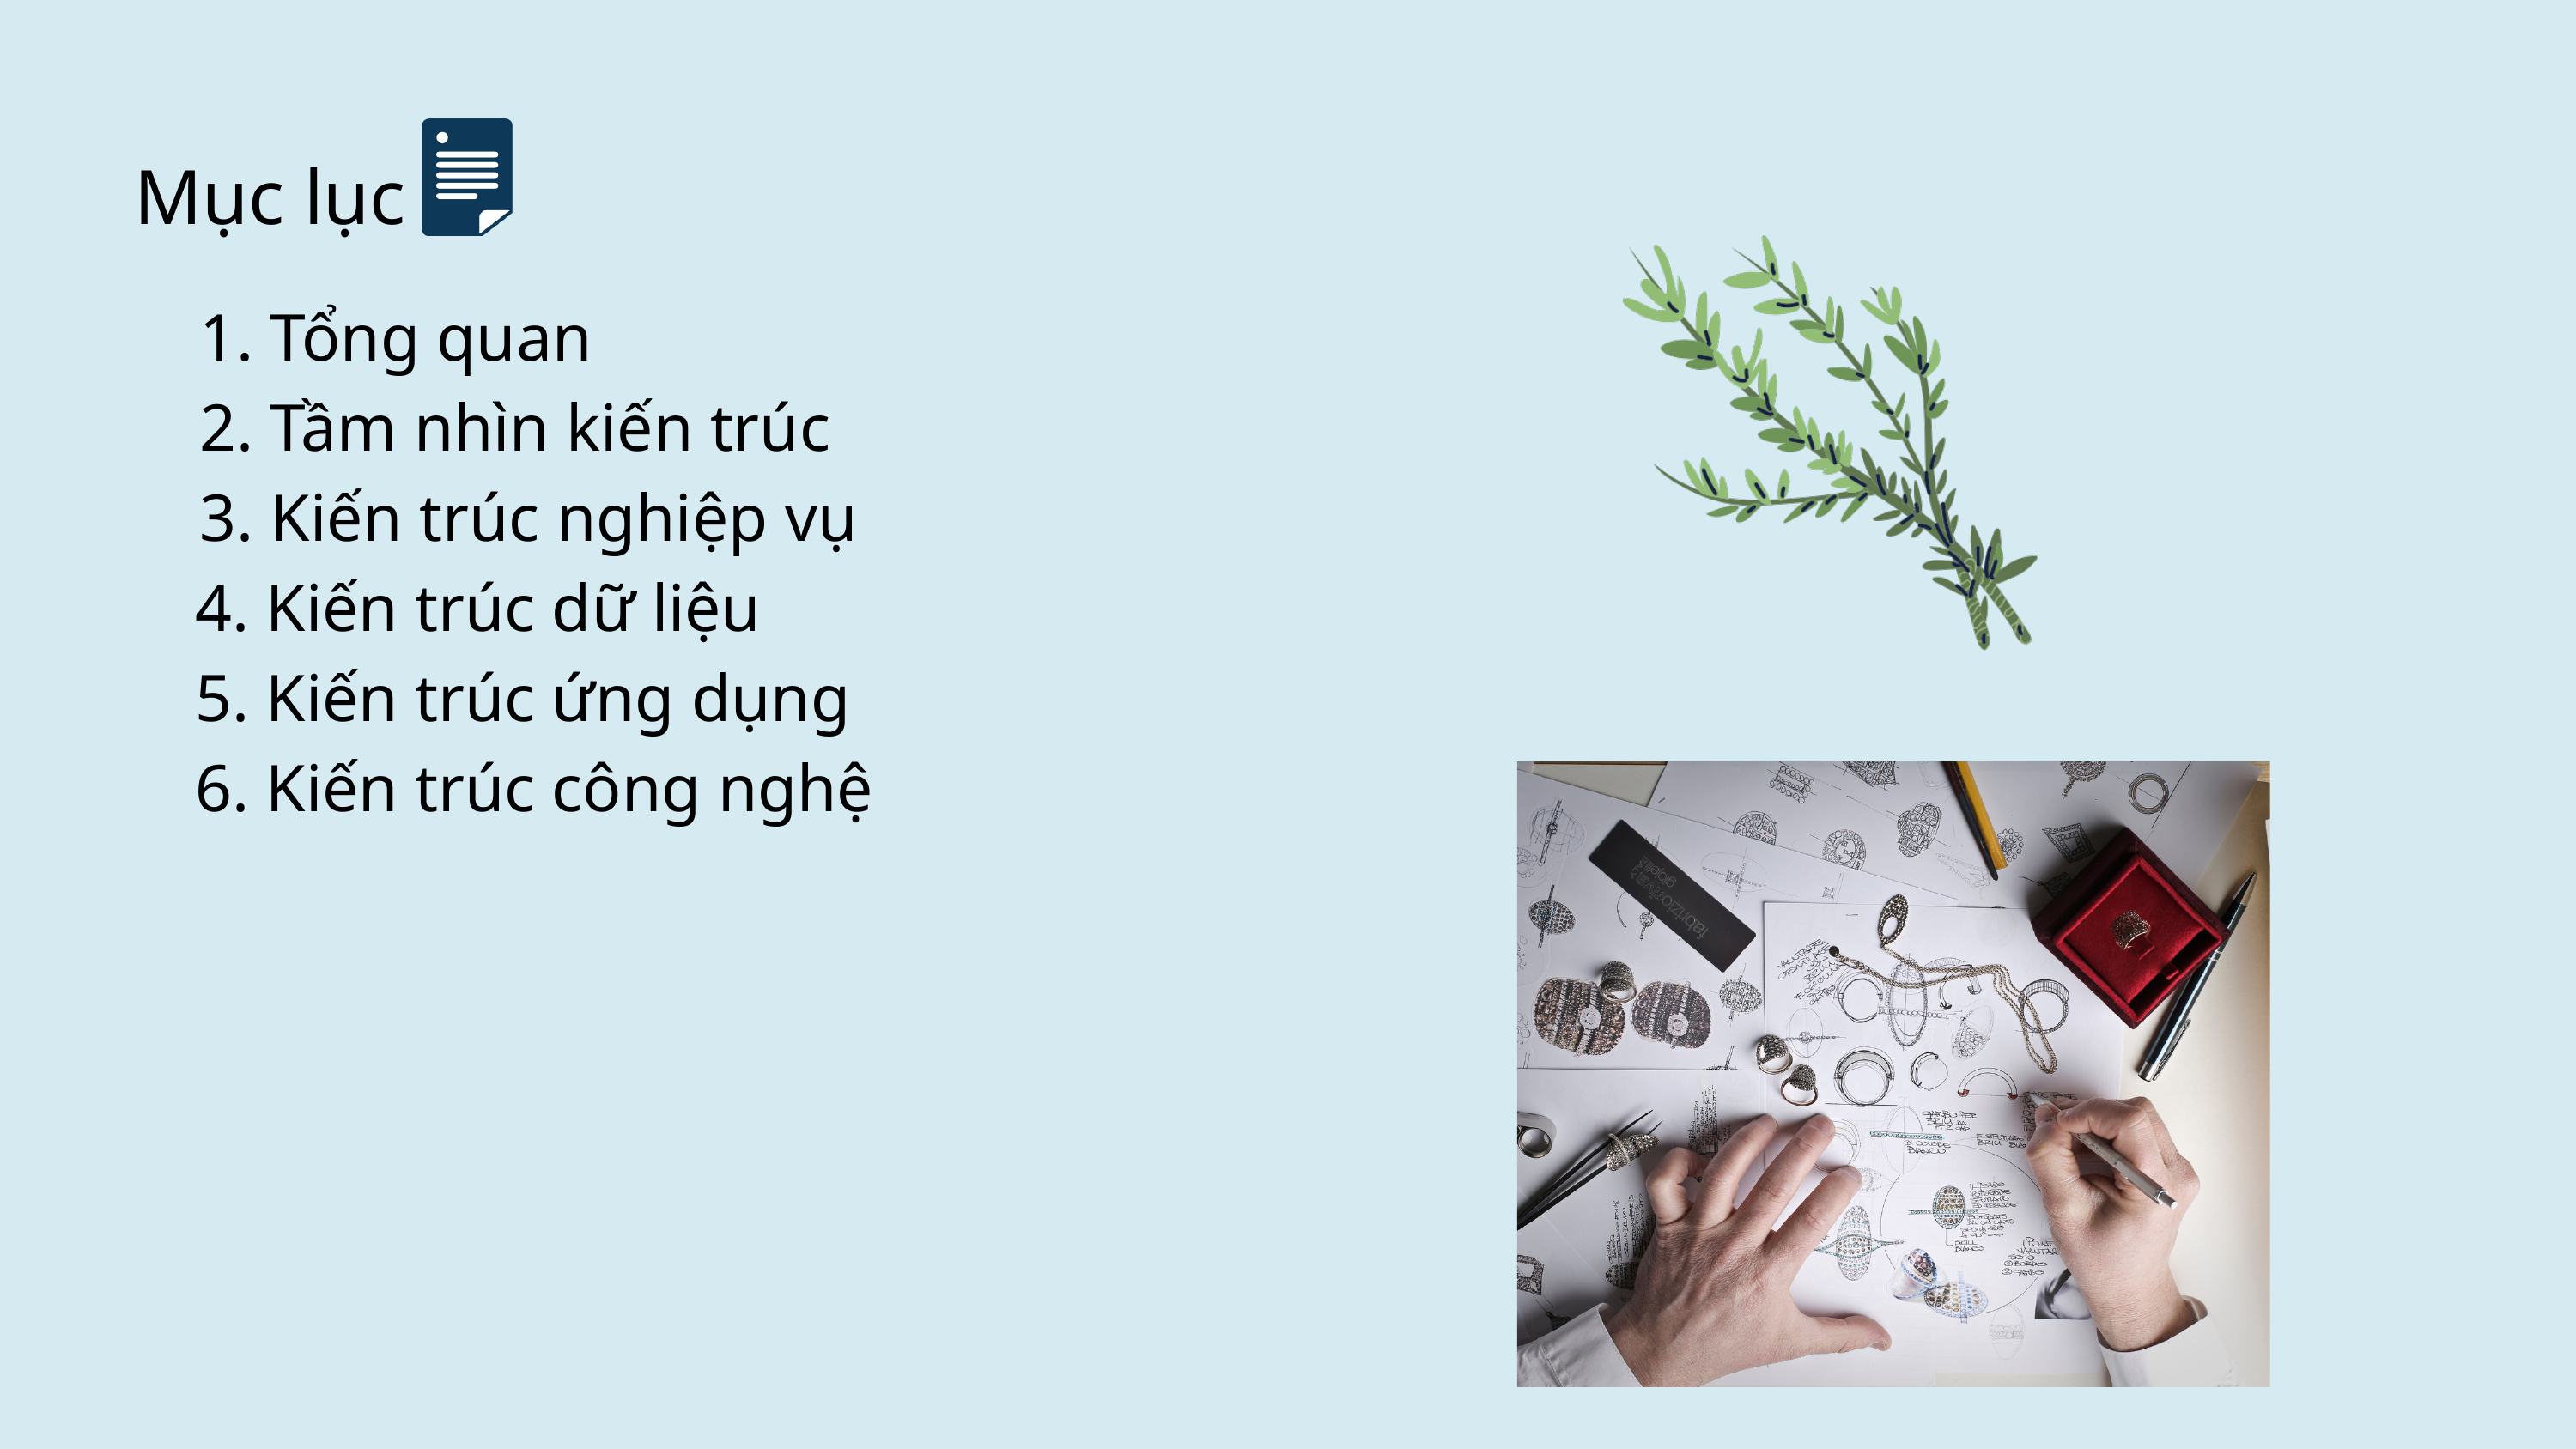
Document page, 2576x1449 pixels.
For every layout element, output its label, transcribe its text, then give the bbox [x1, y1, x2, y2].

text_box 1. Tổng quan 2. Tầm nhìn kiến trúc 3. Kiến trúc nghiệp vụ 4. Kiến trúc dữ liệu 5. Kiến trúc ứng dụng 6. Kiến trúc công nghệ [144, 283, 1249, 825]
picture [1516, 761, 2270, 1388]
picture [422, 118, 513, 236]
text_box Mục lục [134, 134, 419, 239]
picture [1622, 235, 2040, 651]
